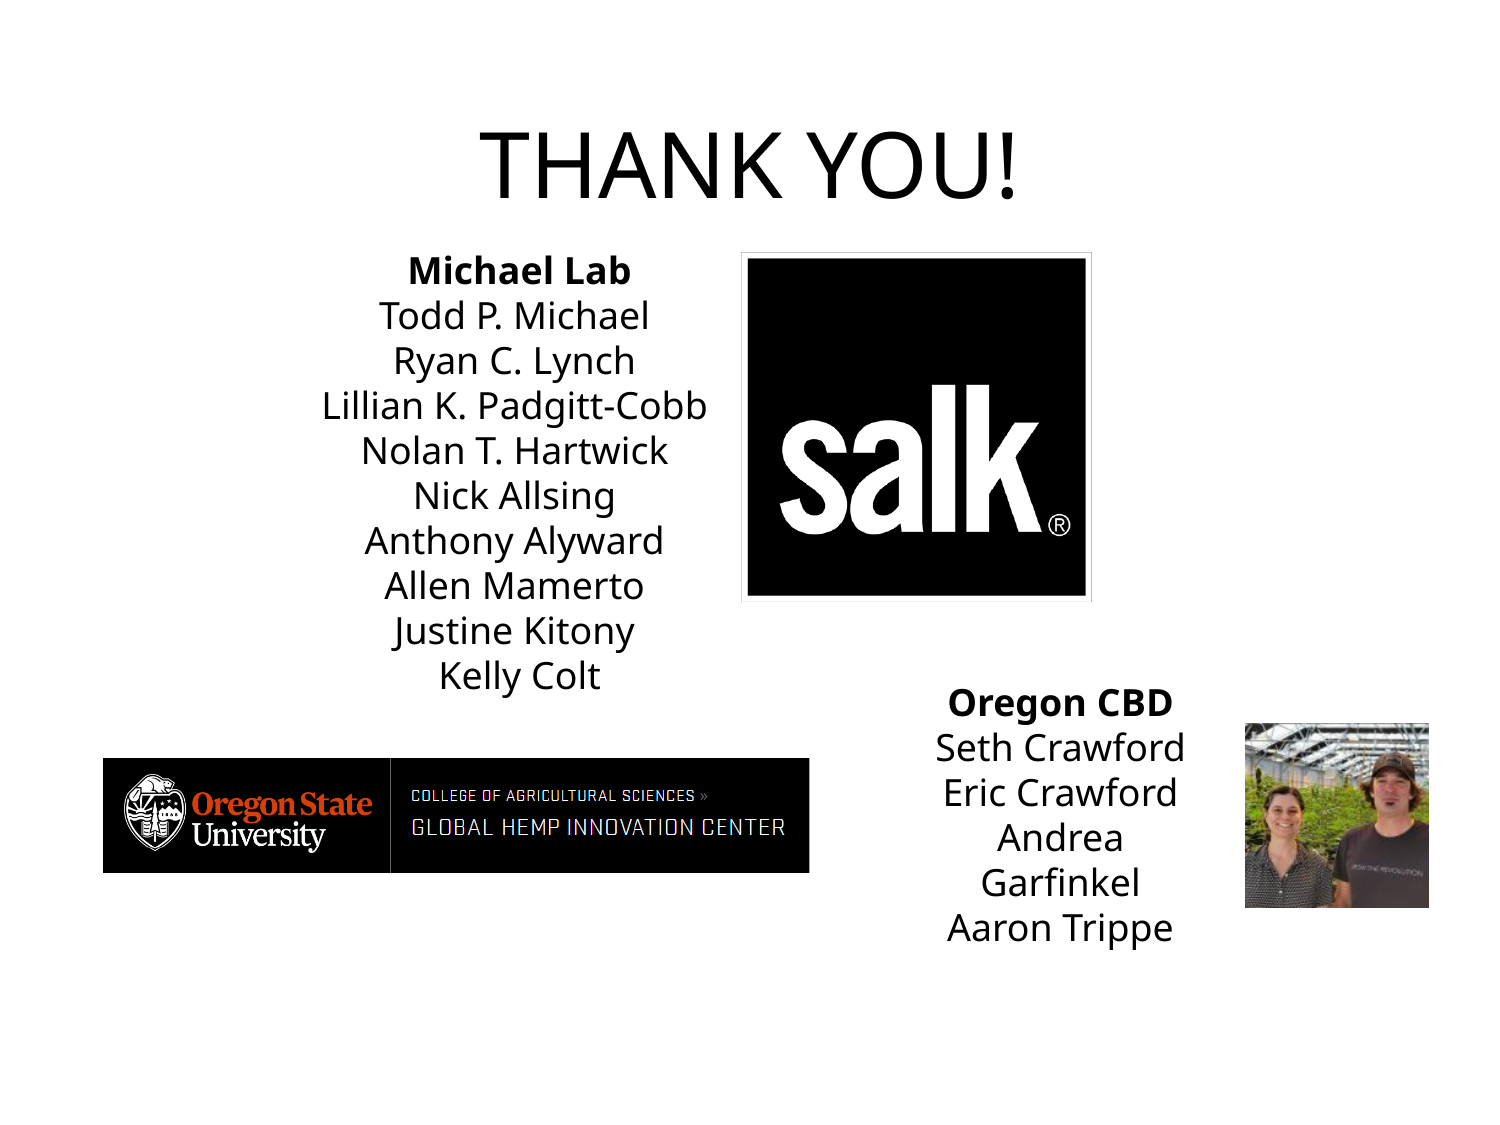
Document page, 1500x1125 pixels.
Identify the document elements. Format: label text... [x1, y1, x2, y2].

picture [741, 251, 1092, 603]
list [1244, 723, 1430, 908]
title THANK YOU! [103, 59, 1397, 278]
picture [102, 758, 810, 873]
text_box Oregon CBD Seth Crawford Eric Crawford Andrea Garfinkel Aaron Trippe [899, 671, 1222, 1002]
text_box Michael Lab Todd P. Michael Ryan C. Lynch Lillian K. Padgitt-Cobb Nolan T. Hartwick Nick Allsing Anthony Alyward Allen Mamerto Justine Kitony Kelly Colt [229, 239, 810, 705]
